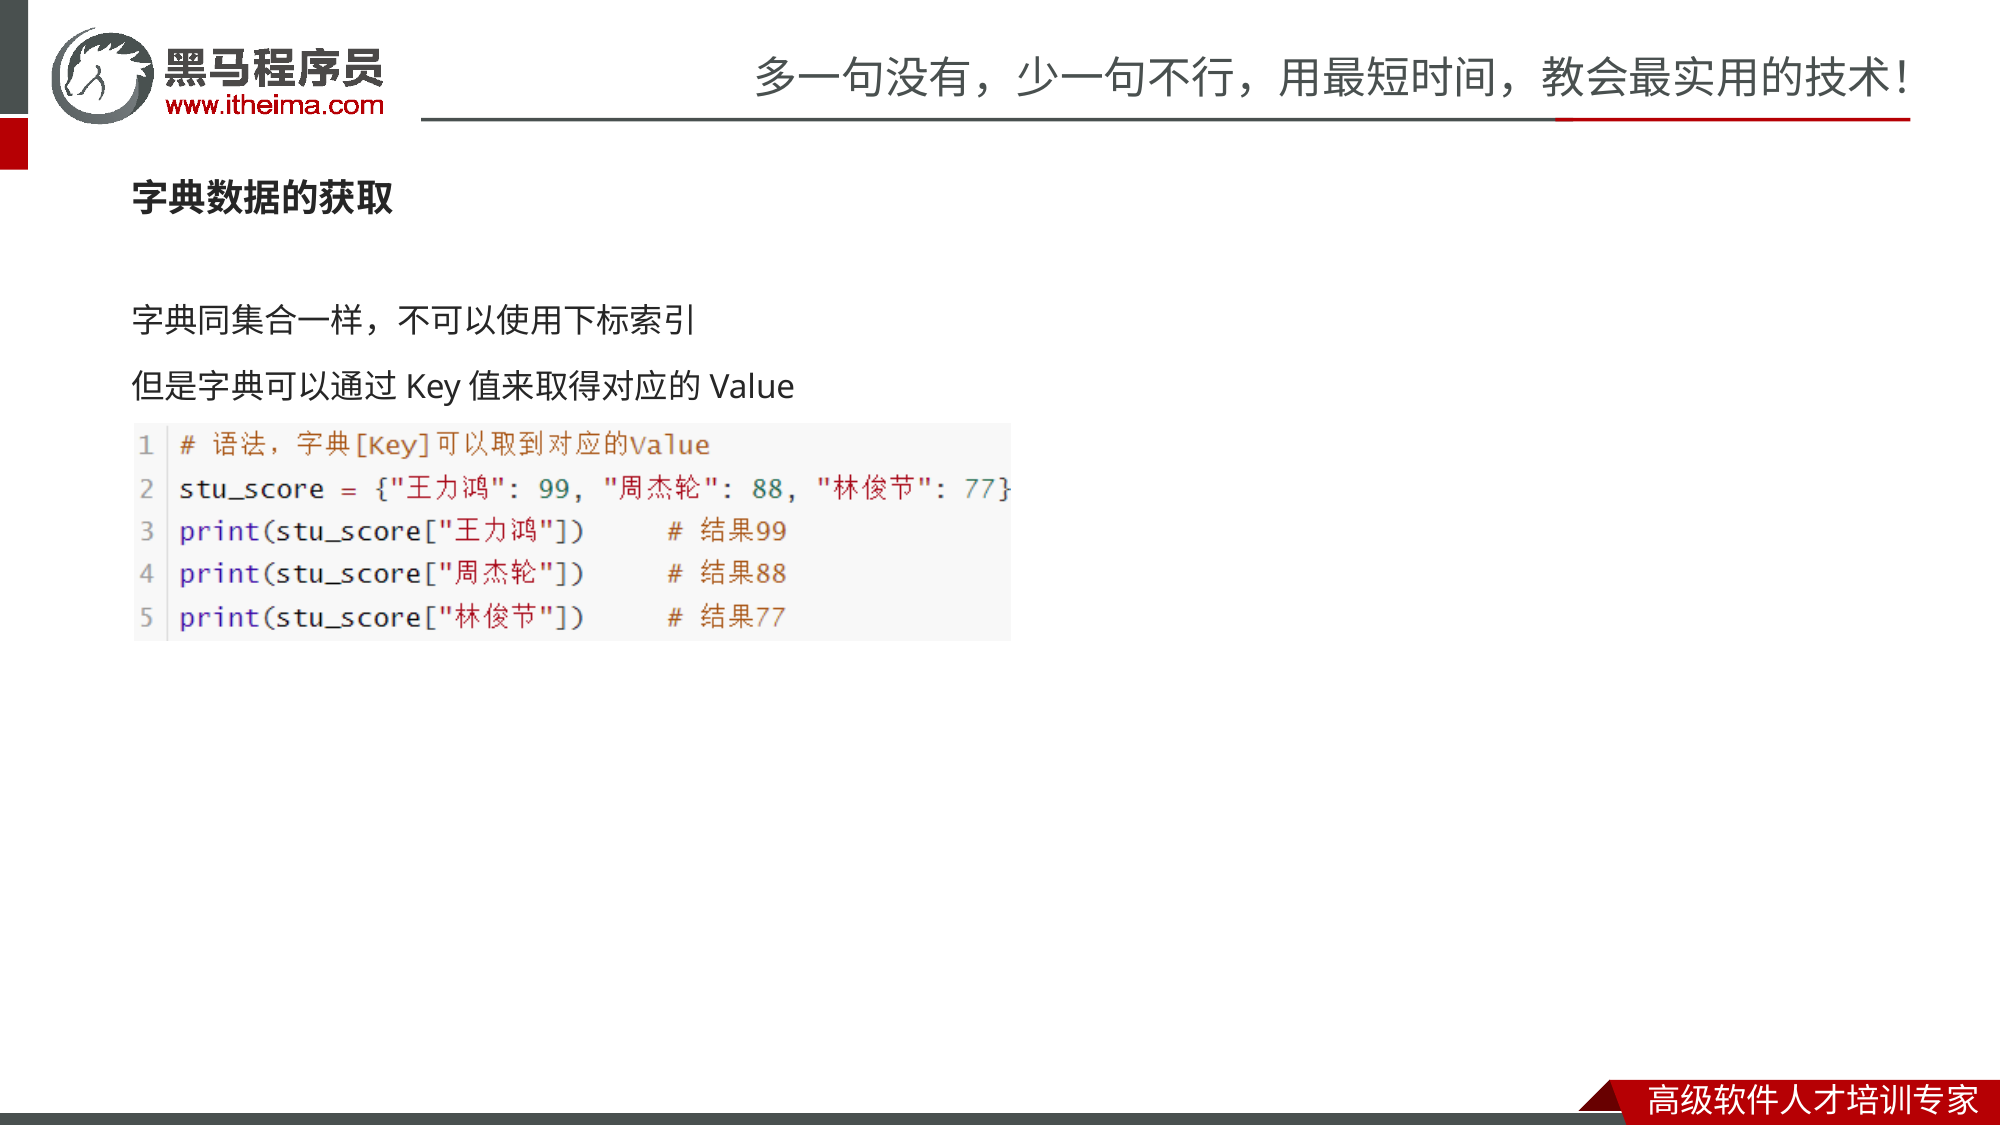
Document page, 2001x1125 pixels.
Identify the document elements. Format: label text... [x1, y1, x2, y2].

list 字典数据的获取 [116, 154, 1872, 239]
picture [50, 26, 384, 125]
list 字典同集合一样，不可以使用下标索引 但是字典可以通过Key值来取得对应的Value [116, 271, 1872, 964]
picture [133, 423, 1011, 641]
